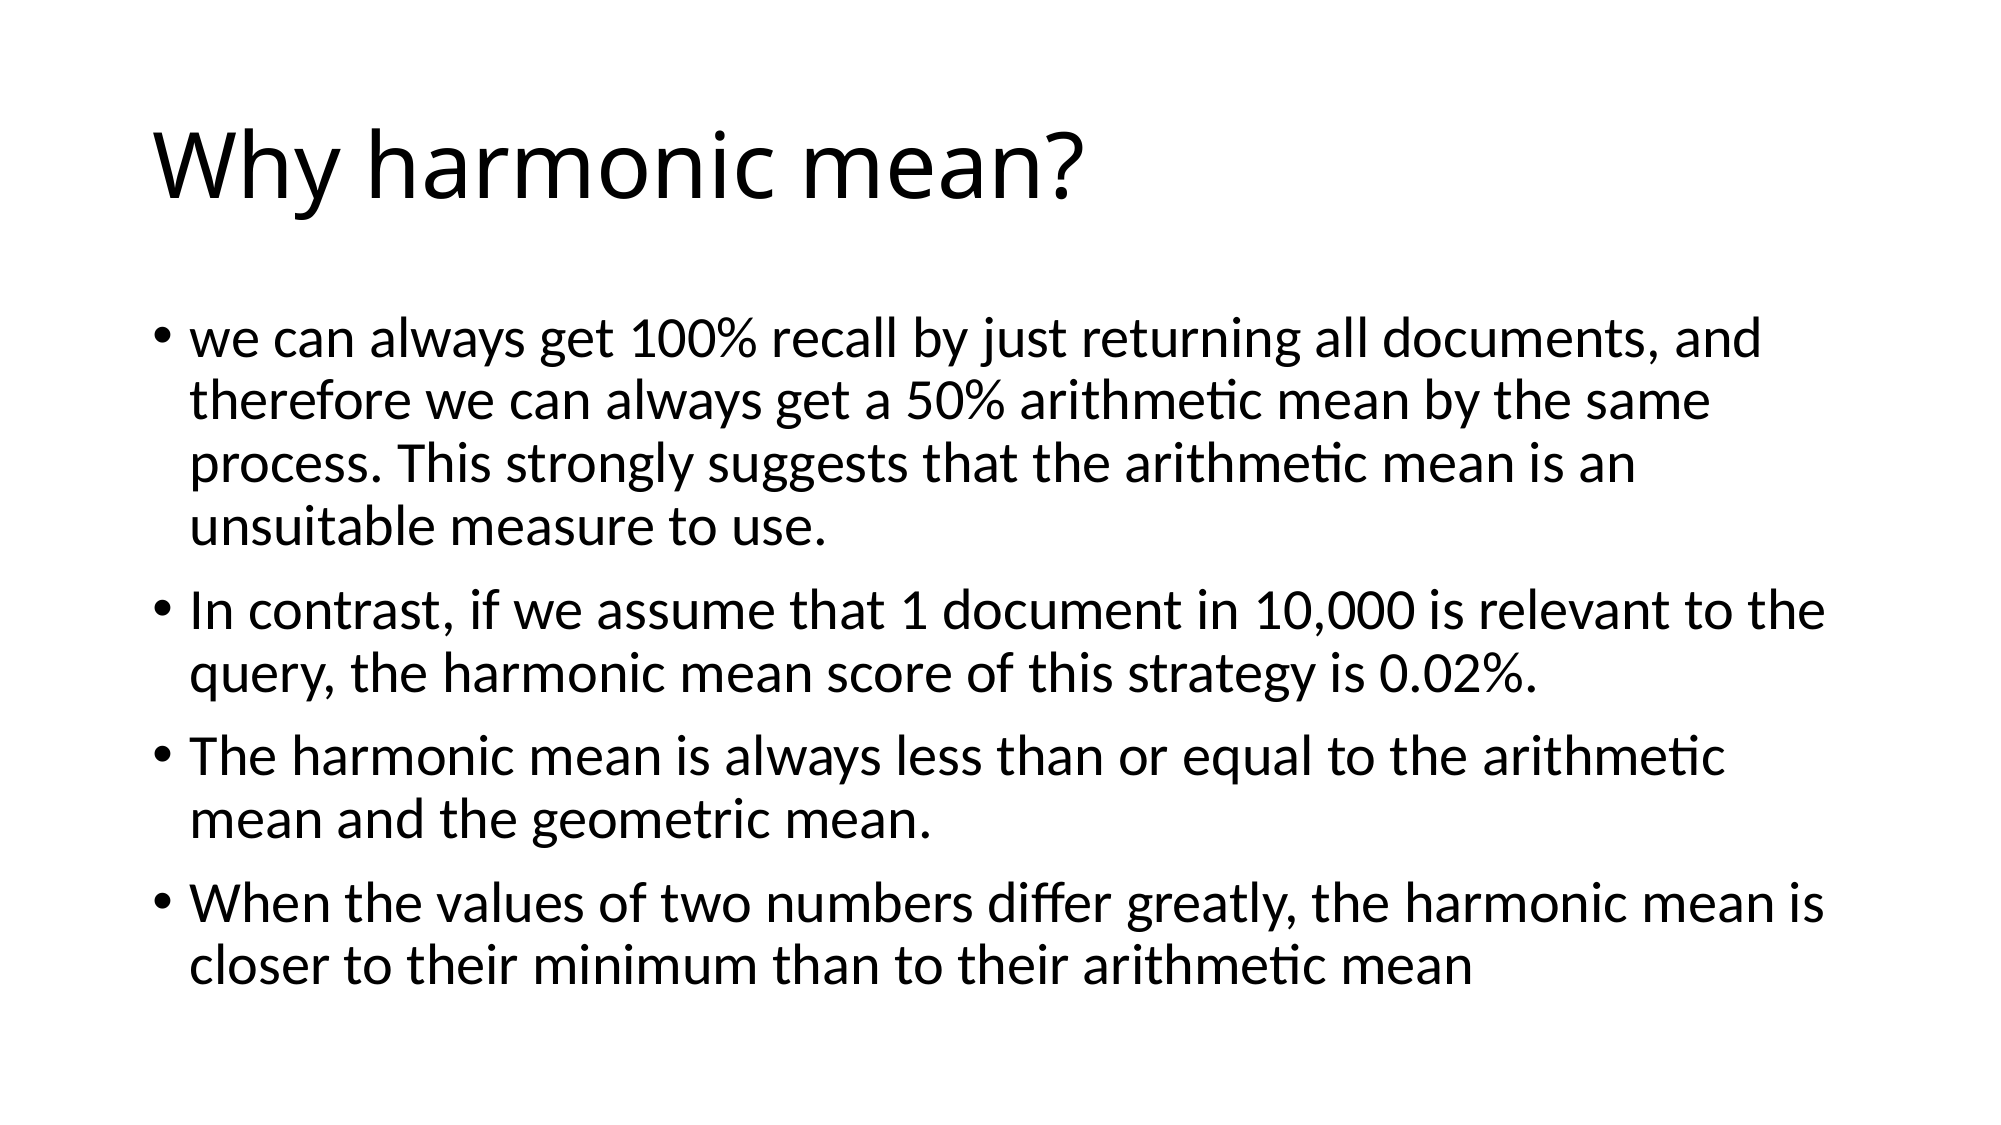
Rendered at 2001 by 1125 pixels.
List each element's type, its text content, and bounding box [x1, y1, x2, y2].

text_box we can always get 100% recall by just returning all documents, and therefore we can always get a 50% arithmetic mean by the same process. This strongly suggests that the arithmetic mean is an unsuitable measure to use. In contrast, if we assume that 1 document in 10,000 is relevant to the query, the harmonic mean score of this strategy is 0.02%. The harmonic mean is always less than or equal to the arithmetic mean and the geometric mean. When the values of two numbers differ greatly, the harmonic mean is closer to their minimum than to their arithmetic mean [137, 299, 1863, 1014]
text_box Why harmonic mean? [137, 59, 1863, 278]
